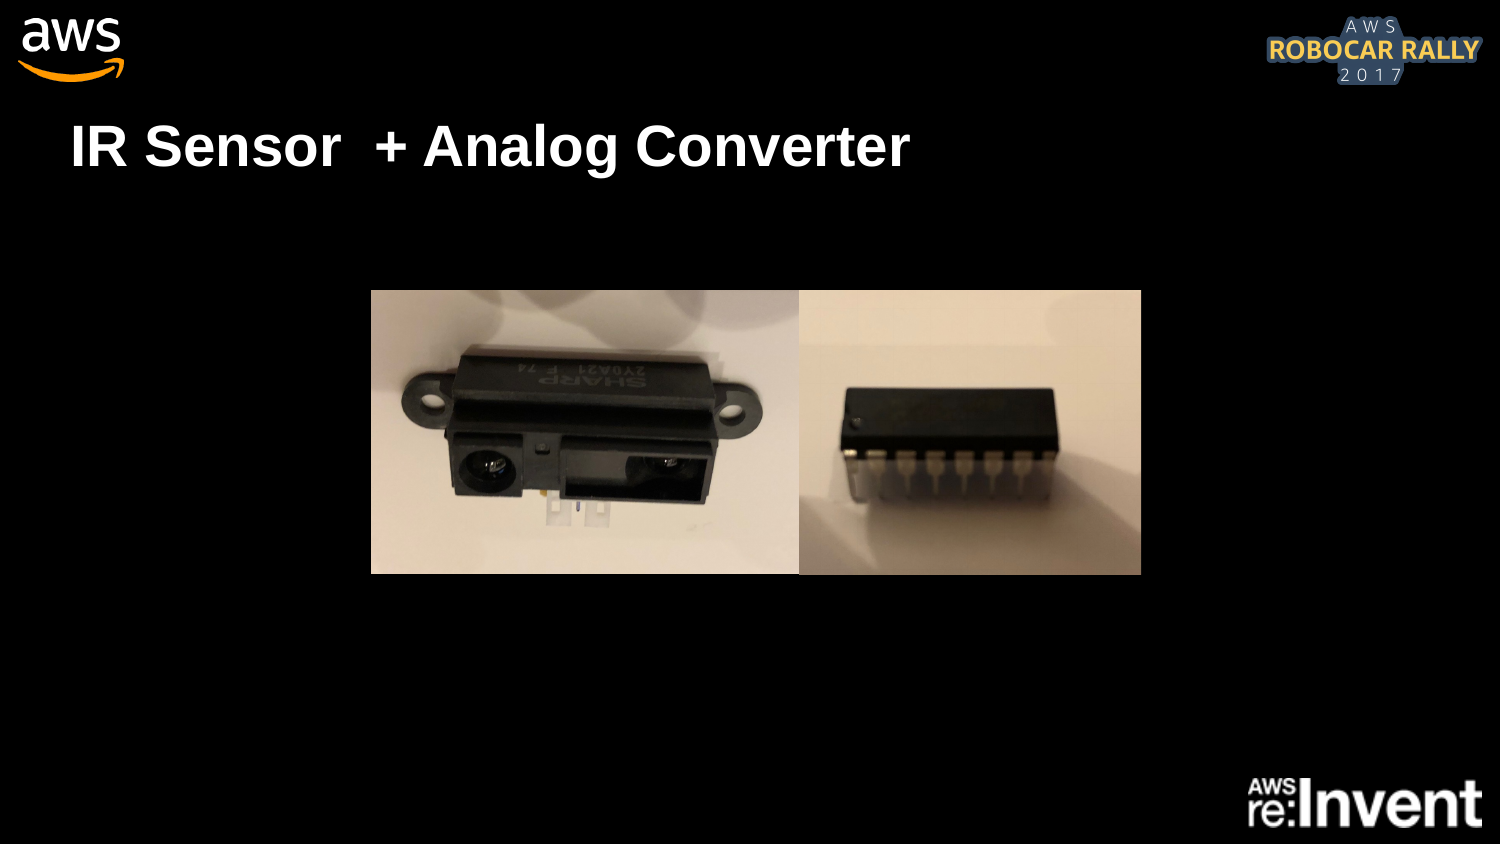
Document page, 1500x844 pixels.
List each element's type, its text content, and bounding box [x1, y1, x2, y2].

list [370, 290, 797, 575]
title IR Sensor + Analog Converter [55, 100, 1402, 191]
picture [18, 18, 124, 82]
picture [798, 290, 1142, 575]
picture [1248, 778, 1482, 828]
